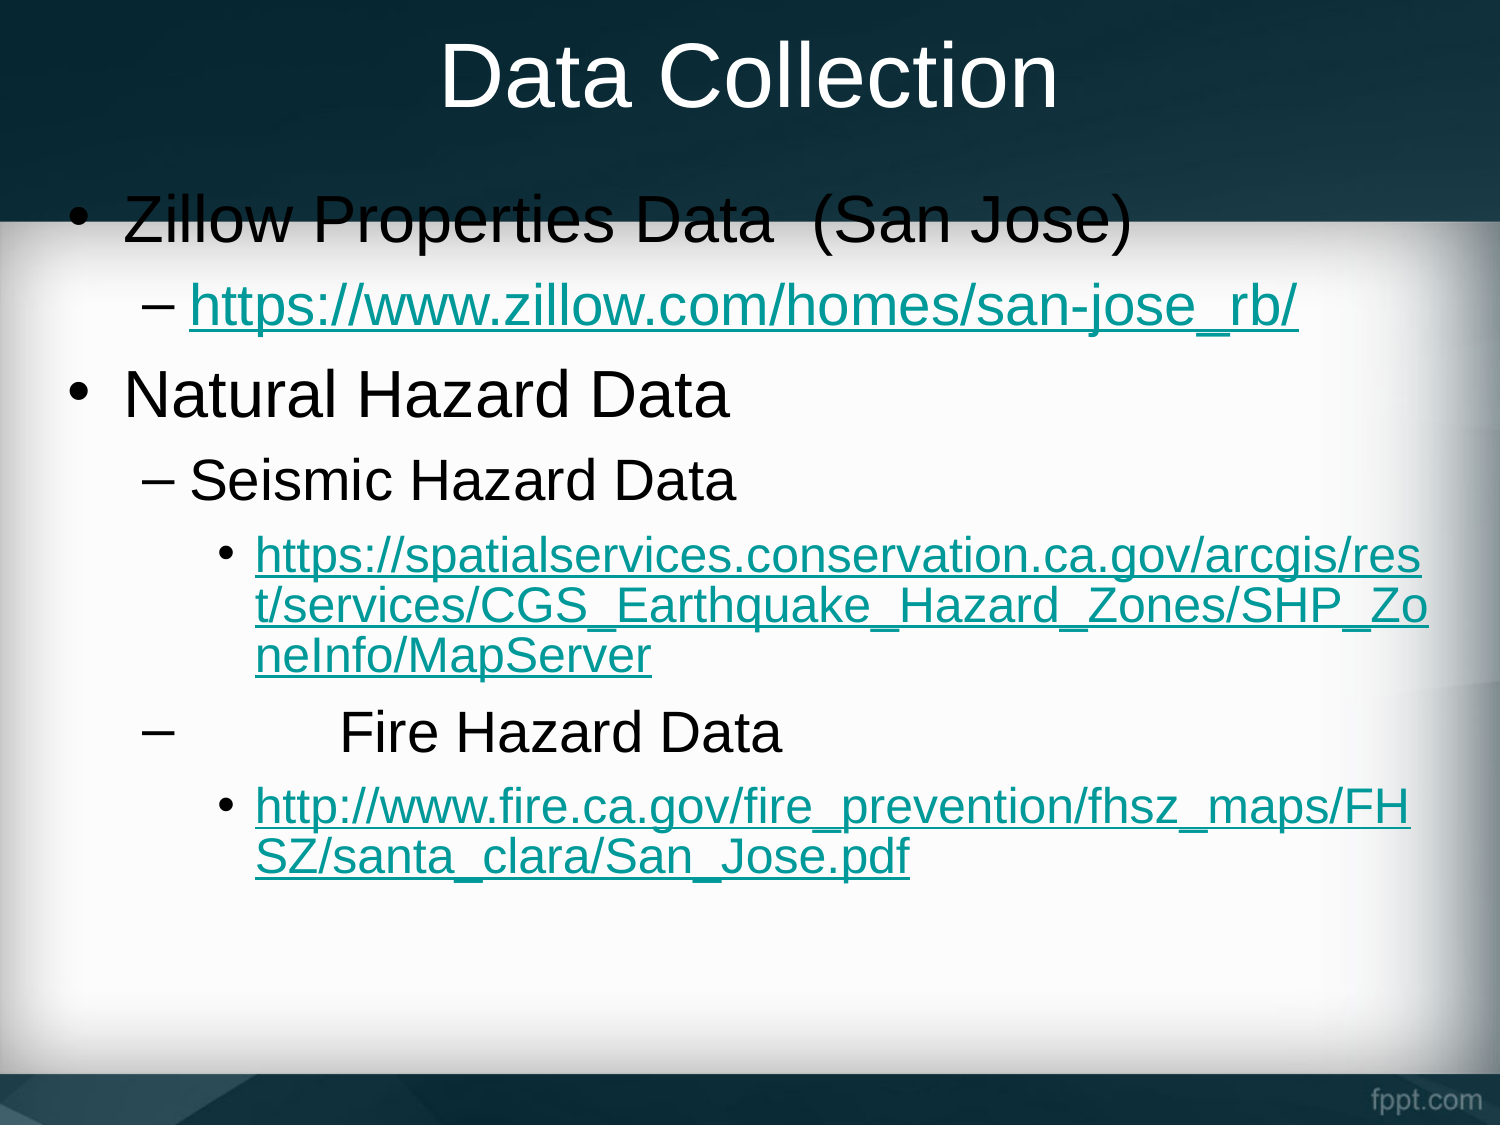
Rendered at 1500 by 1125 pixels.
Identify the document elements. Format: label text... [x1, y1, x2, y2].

picture [0, 0, 1500, 1125]
title Data Collection [75, 0, 1425, 142]
list Zillow Properties Data (San Jose) https://www.zillow.com/homes/san-jose_rb/ Natural Hazard Data Seismic Hazard Data https://spatialservices.conservation.ca.gov/arcgis/rest/services/CGS_Earthquake_Hazard_Zones/SHP_ZoneInfo/MapServer Fire Hazard Data http://www.fire.ca.gov/fire_prevention/fhsz_maps/FHSZ/santa_clara/San_Jose.pdf [52, 168, 1448, 965]
